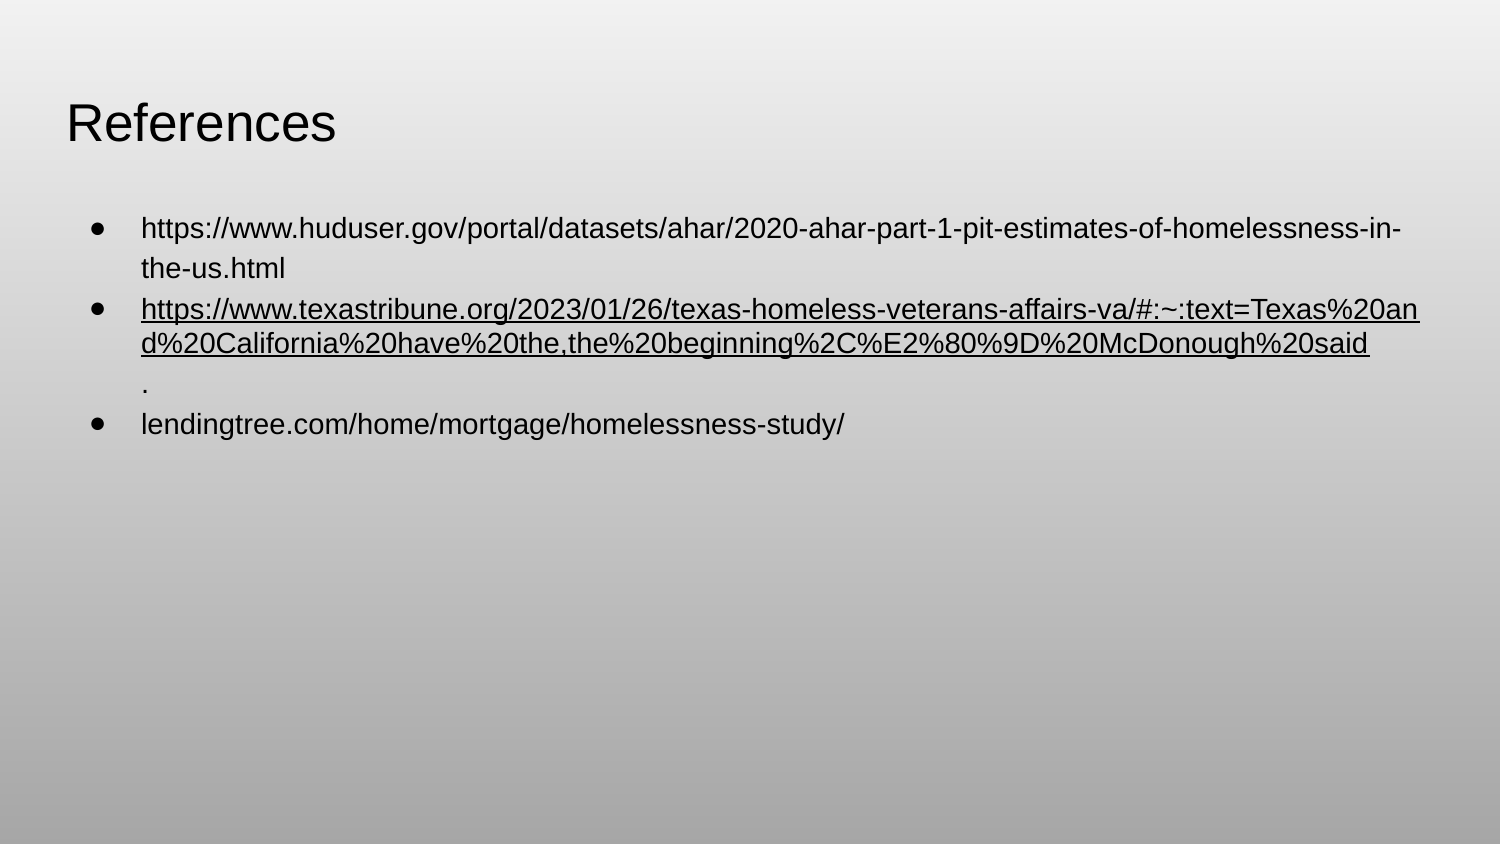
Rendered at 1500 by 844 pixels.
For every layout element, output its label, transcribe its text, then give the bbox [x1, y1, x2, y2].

list https://www.huduser.gov/portal/datasets/ahar/2020-ahar-part-1-pit-estimates-of-homelessness-in-the-us.html https://www.texastribune.org/2023/01/26/texas-homeless-veterans-affairs-va/#:~:text=Texas%20and%20California%20have%20the,the%20beginning%2C%E2%80%9D%20McDonough%20said. lendingtree.com/home/mortgage/homelessness-study/ [51, 189, 1449, 750]
title References [51, 72, 1449, 167]
